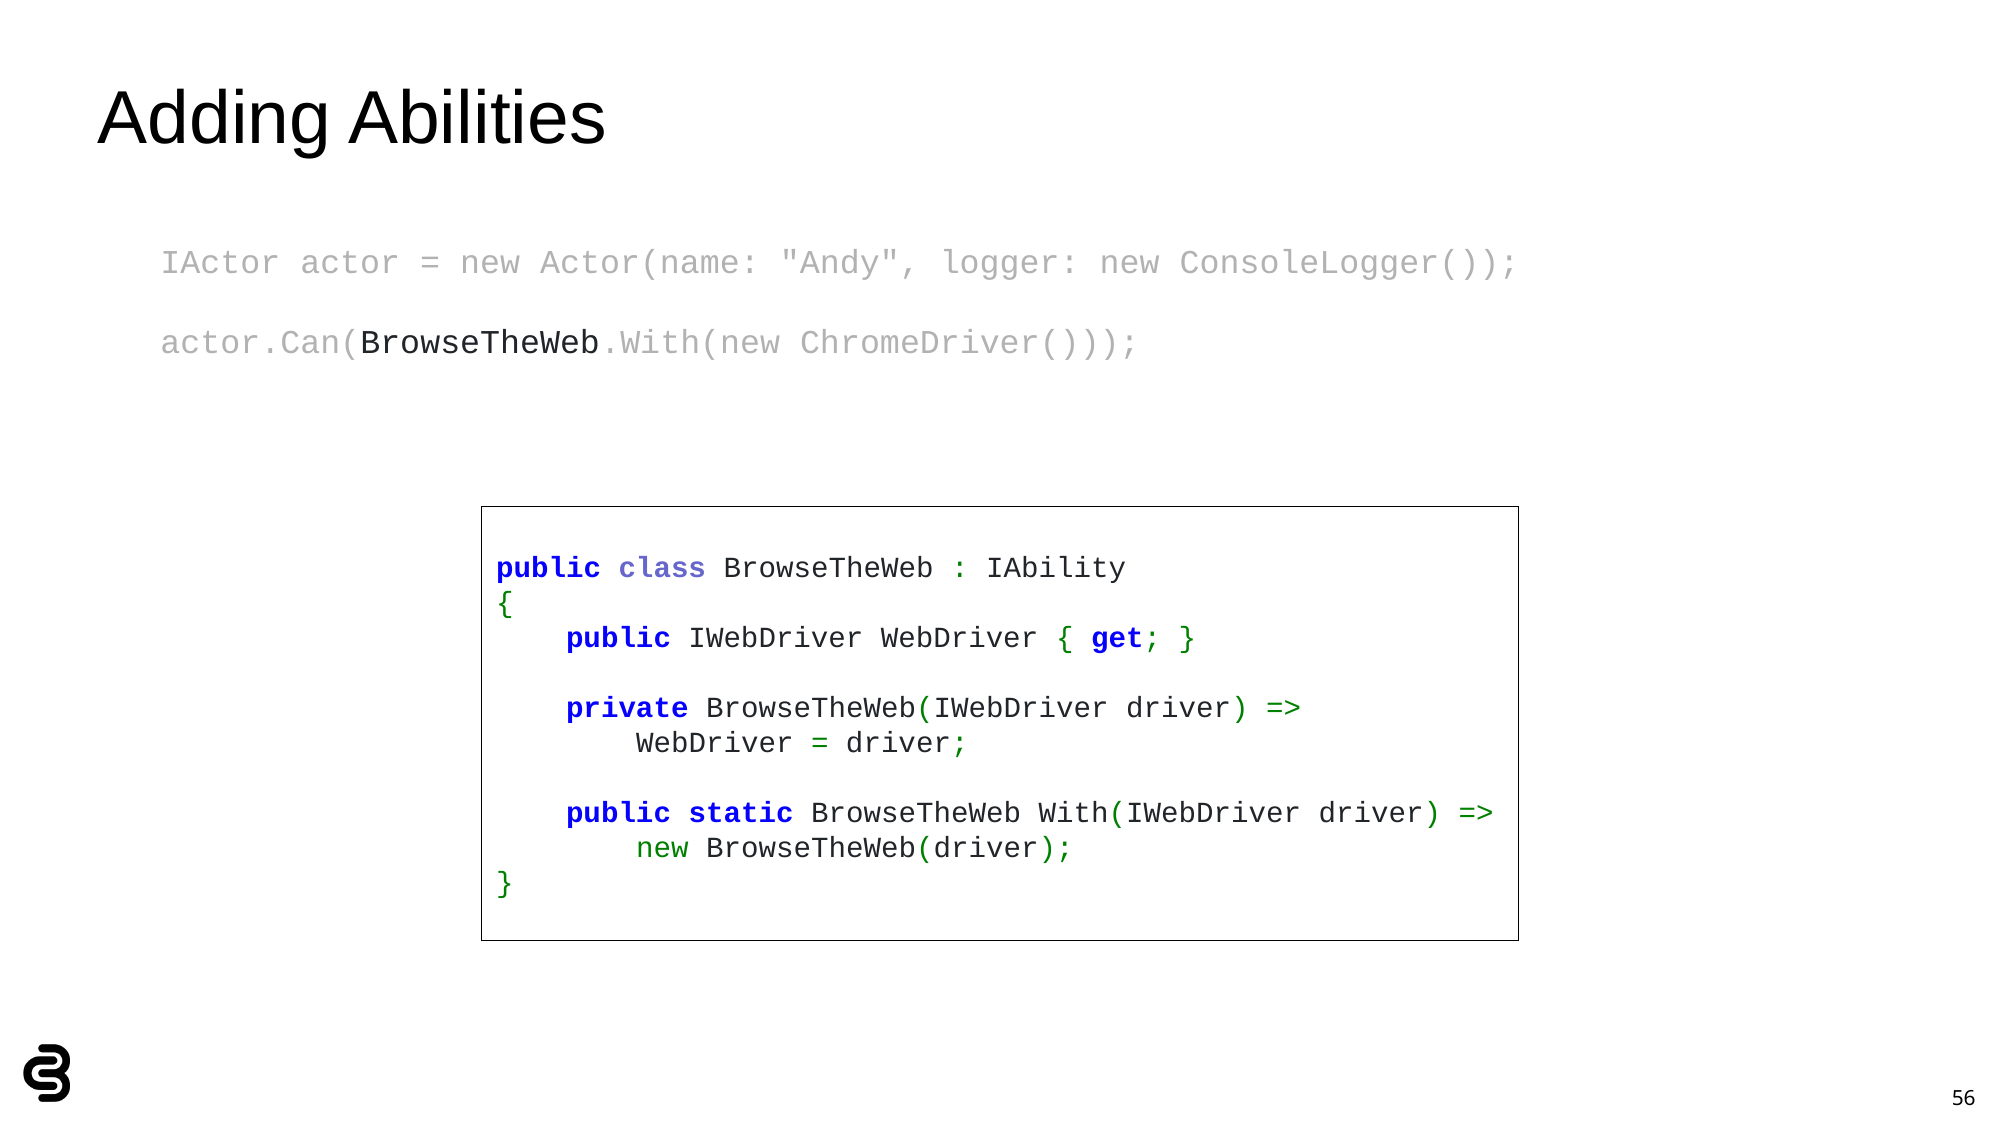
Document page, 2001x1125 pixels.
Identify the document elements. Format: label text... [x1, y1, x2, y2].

text_box IActor actor = new Actor(name: "Andy", logger: new ConsoleLogger()); actor.Can(BrowseTheWeb.With(new ChromeDriver())); [145, 233, 1833, 368]
picture [23, 1044, 70, 1102]
text_box public class BrowseTheWeb : IAbility { public IWebDriver WebDriver { get; } private BrowseTheWeb(IWebDriver driver) => WebDriver = driver; public static BrowseTheWeb With(IWebDriver driver) => new BrowseTheWeb(driver); } [481, 506, 1519, 941]
title Adding Abilities [82, 48, 1936, 191]
